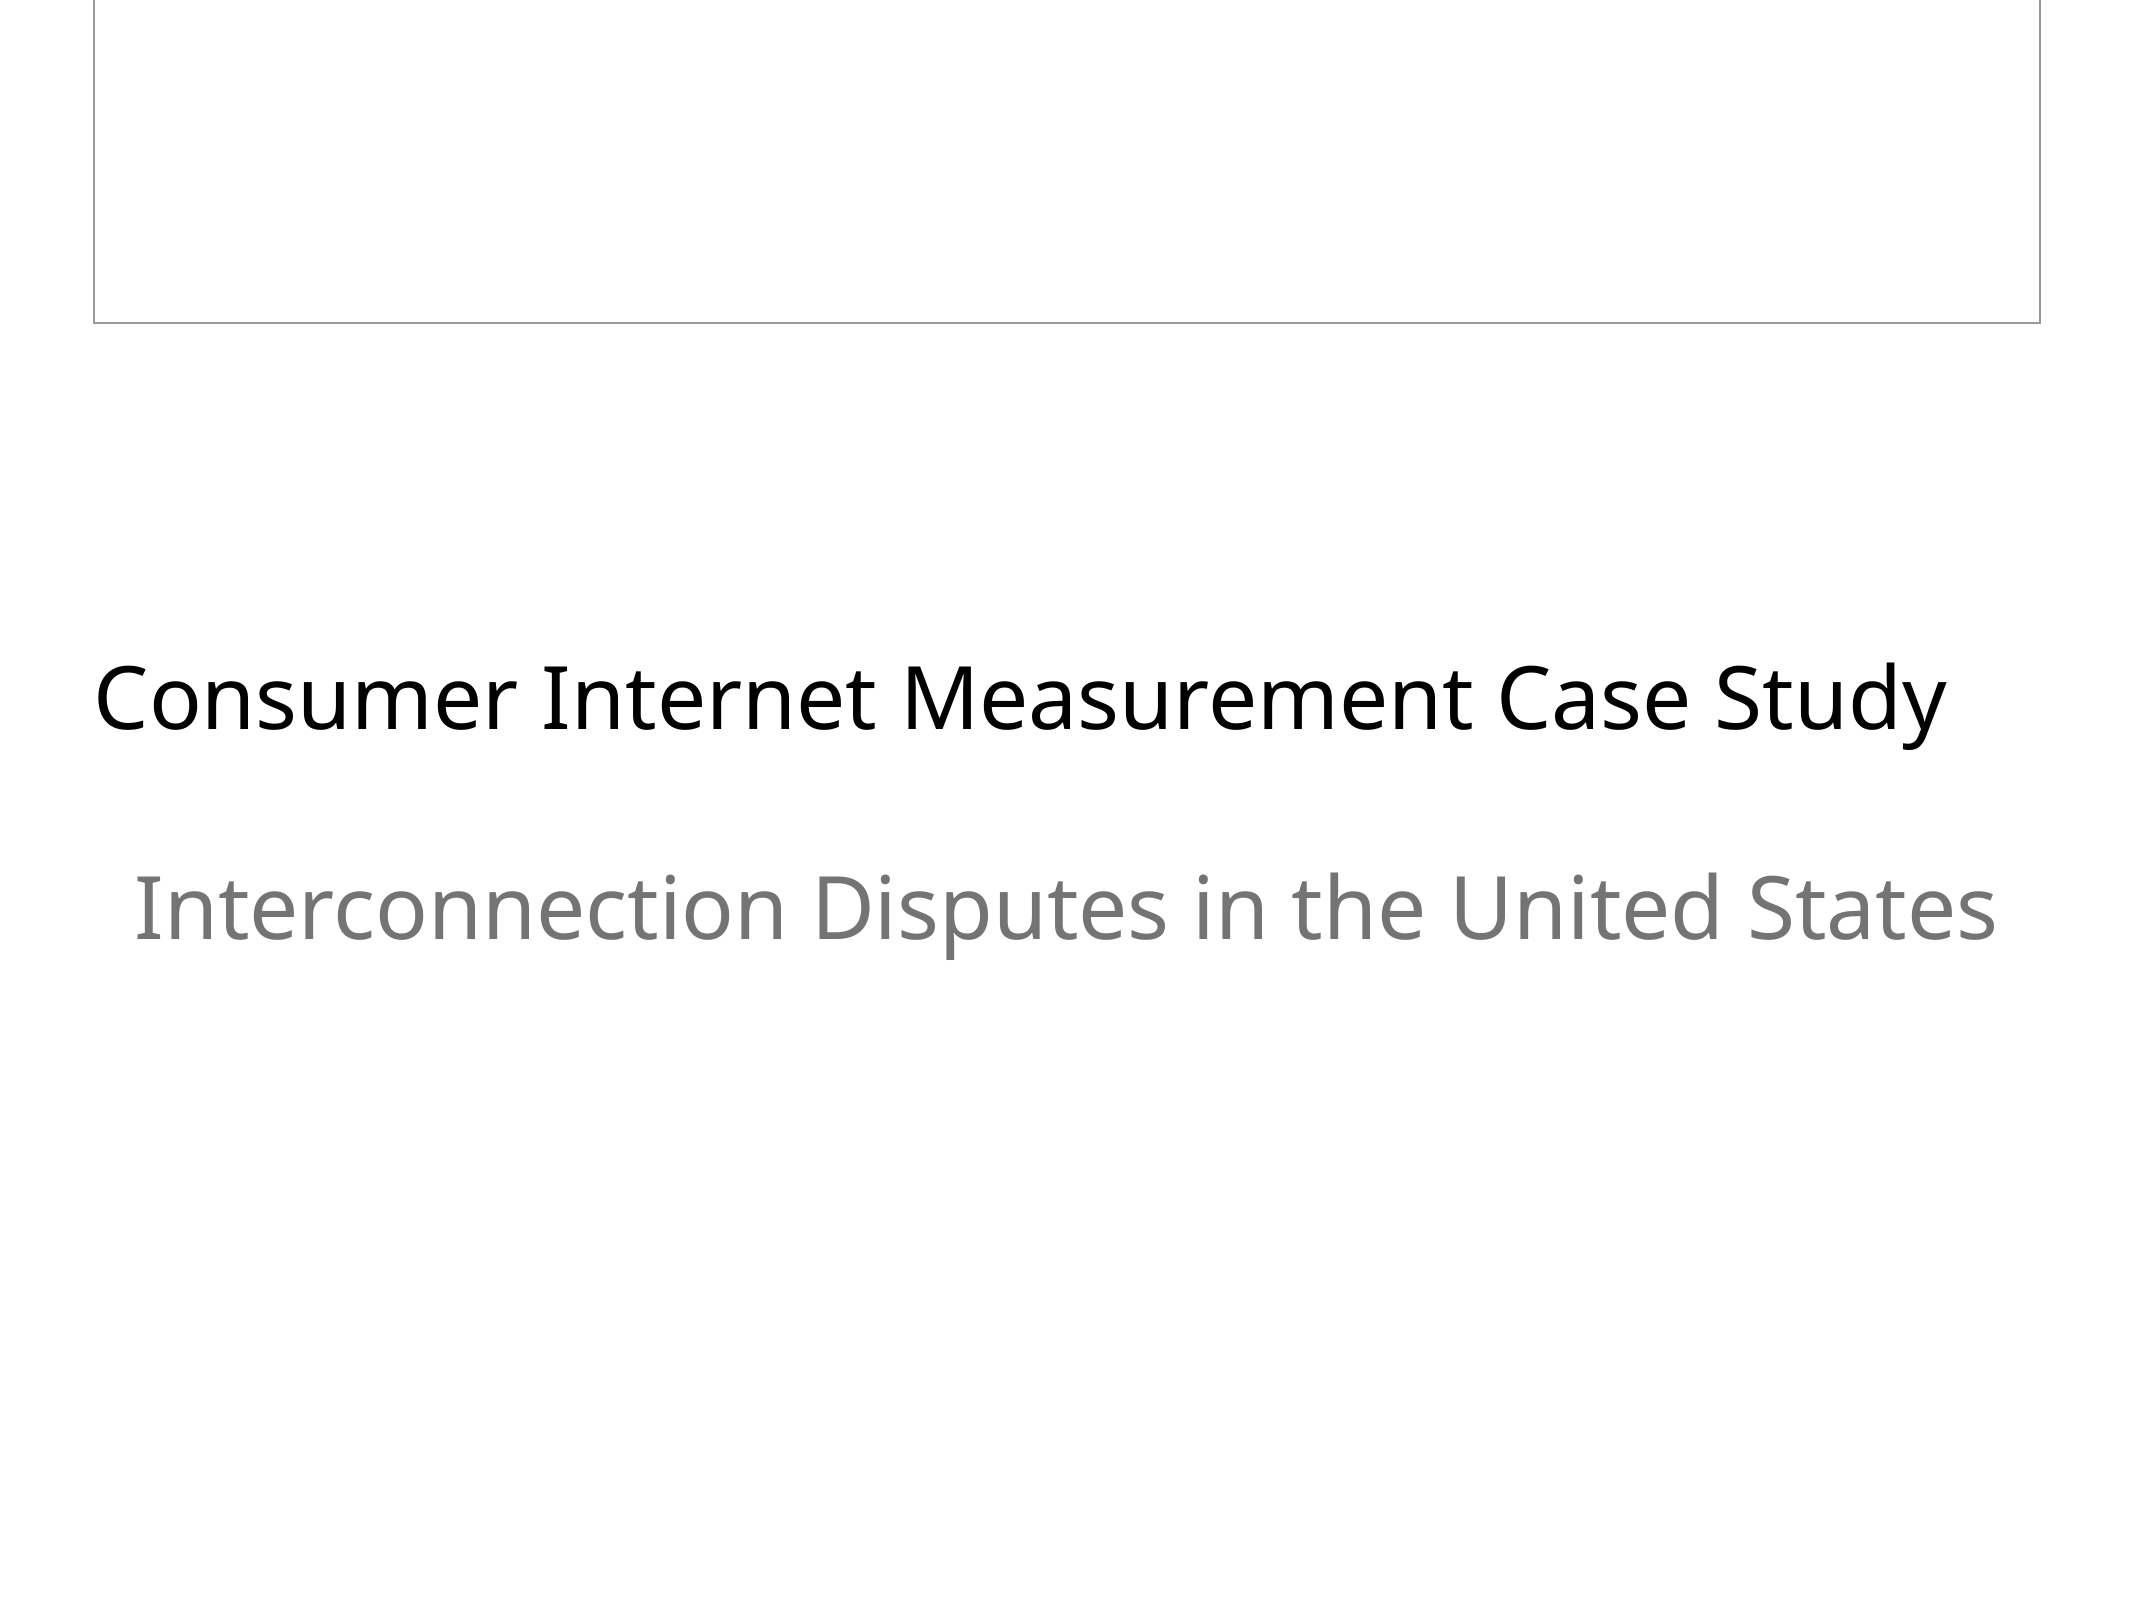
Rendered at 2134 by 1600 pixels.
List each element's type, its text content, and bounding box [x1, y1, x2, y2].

text_box Consumer Internet Measurement Case Study Interconnection Disputes in the United States [93, 539, 2040, 1061]
